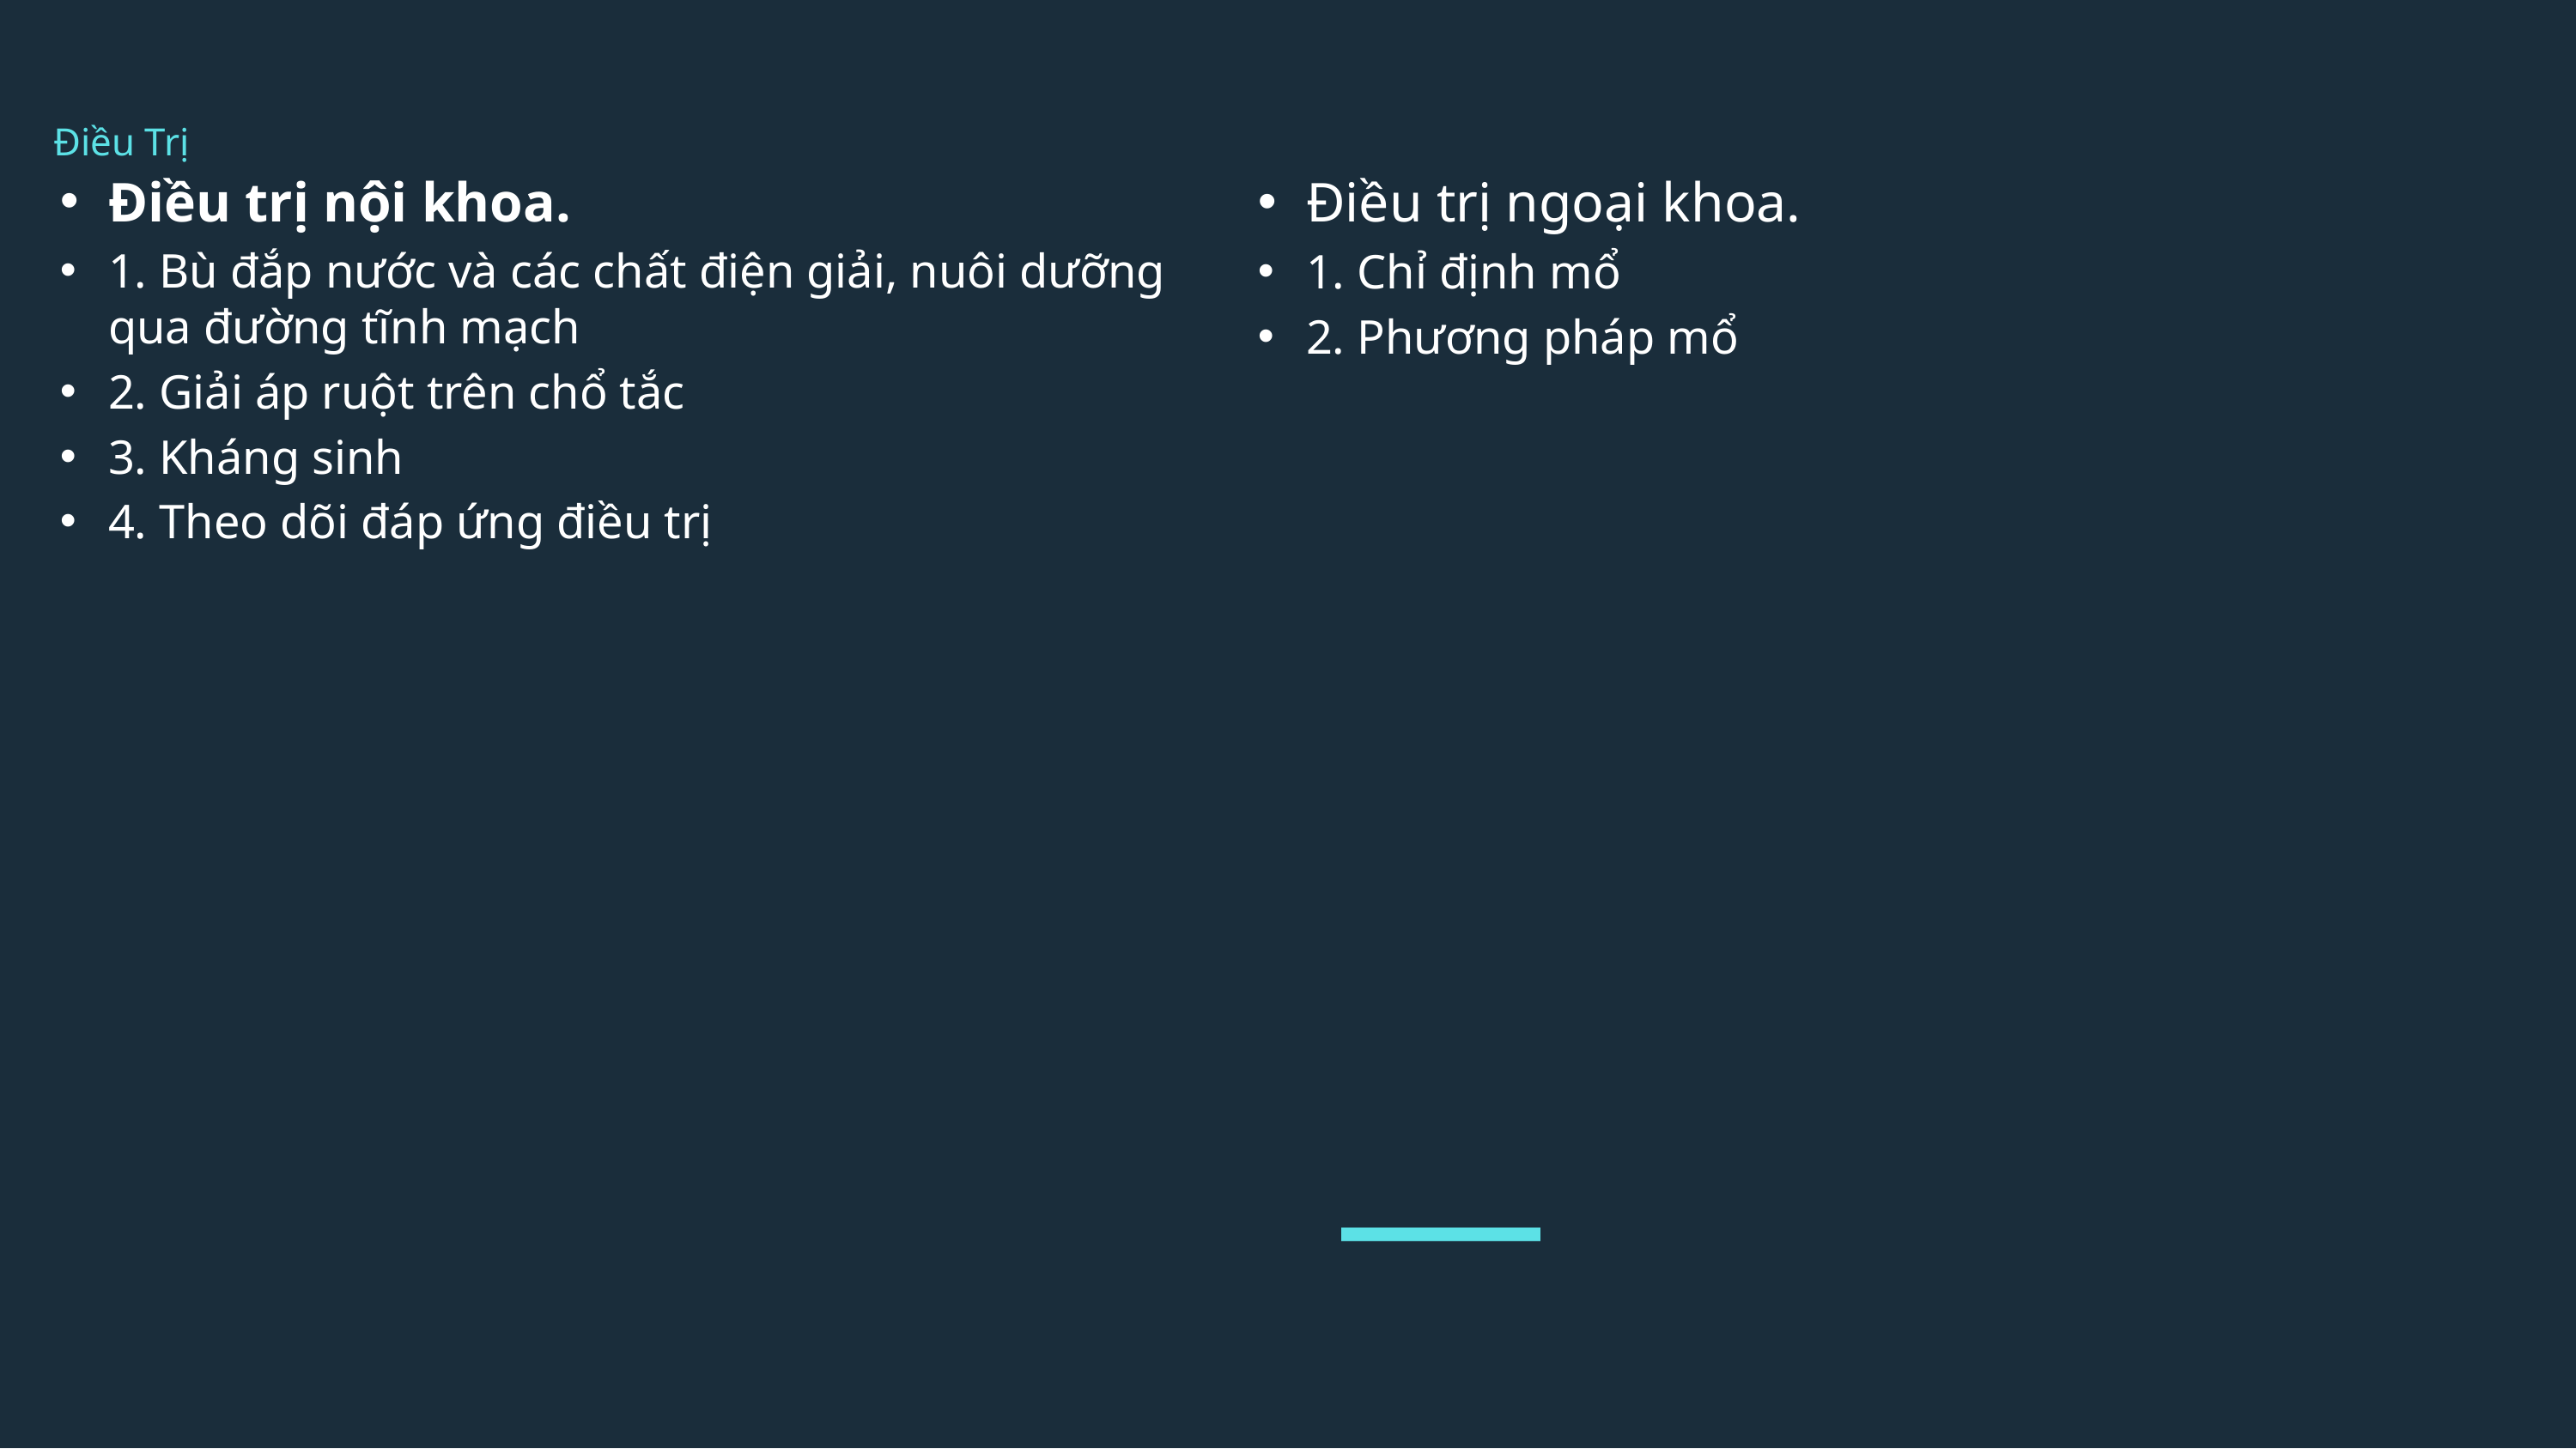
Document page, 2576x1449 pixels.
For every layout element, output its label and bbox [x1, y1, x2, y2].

picture [1341, 1228, 1540, 1241]
text_box [0, 0, 2576, 1449]
